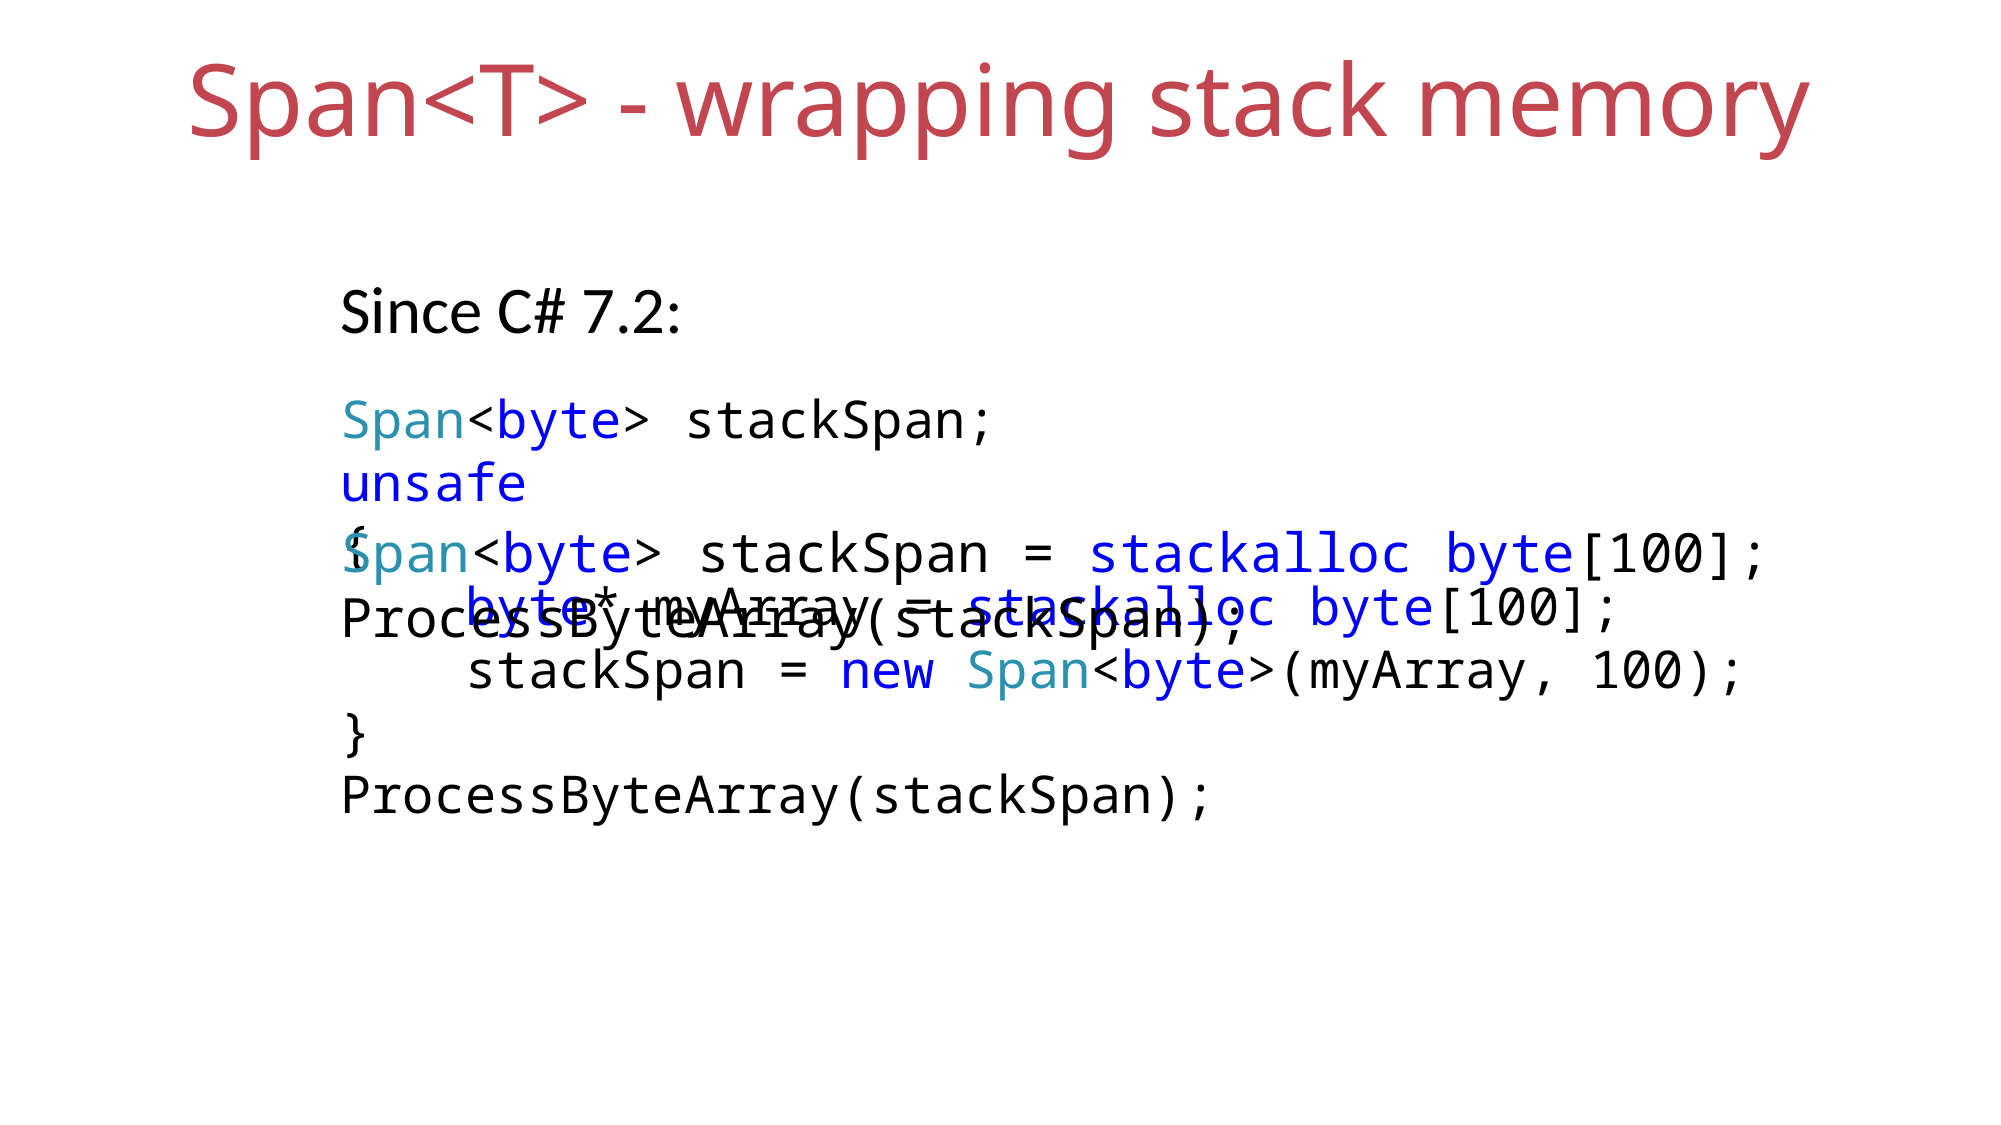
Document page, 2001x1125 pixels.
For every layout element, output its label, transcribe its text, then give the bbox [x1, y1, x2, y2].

text_box Since C# 7.2: [333, 259, 1118, 354]
title Span<T> - wrapping stack memory [0, 0, 2000, 214]
text_box Span<byte> stackSpan = stackalloc byte[100]; ProcessByteArray(stackSpan); [333, 511, 1852, 656]
text_box Span<byte> stackSpan; unsafe { byte* myArray = stackalloc byte[100]; stackSpan = new Span<byte>(myArray, 100); } ProcessByteArray(stackSpan); [333, 379, 1791, 511]
text_box Span<byte> stackSpan; unsafe { byte* myArray = stackalloc byte[100]; stackSpan = new Span<byte>(myArray, 100); } ProcessByteArray(stackSpan); [333, 656, 1791, 832]
